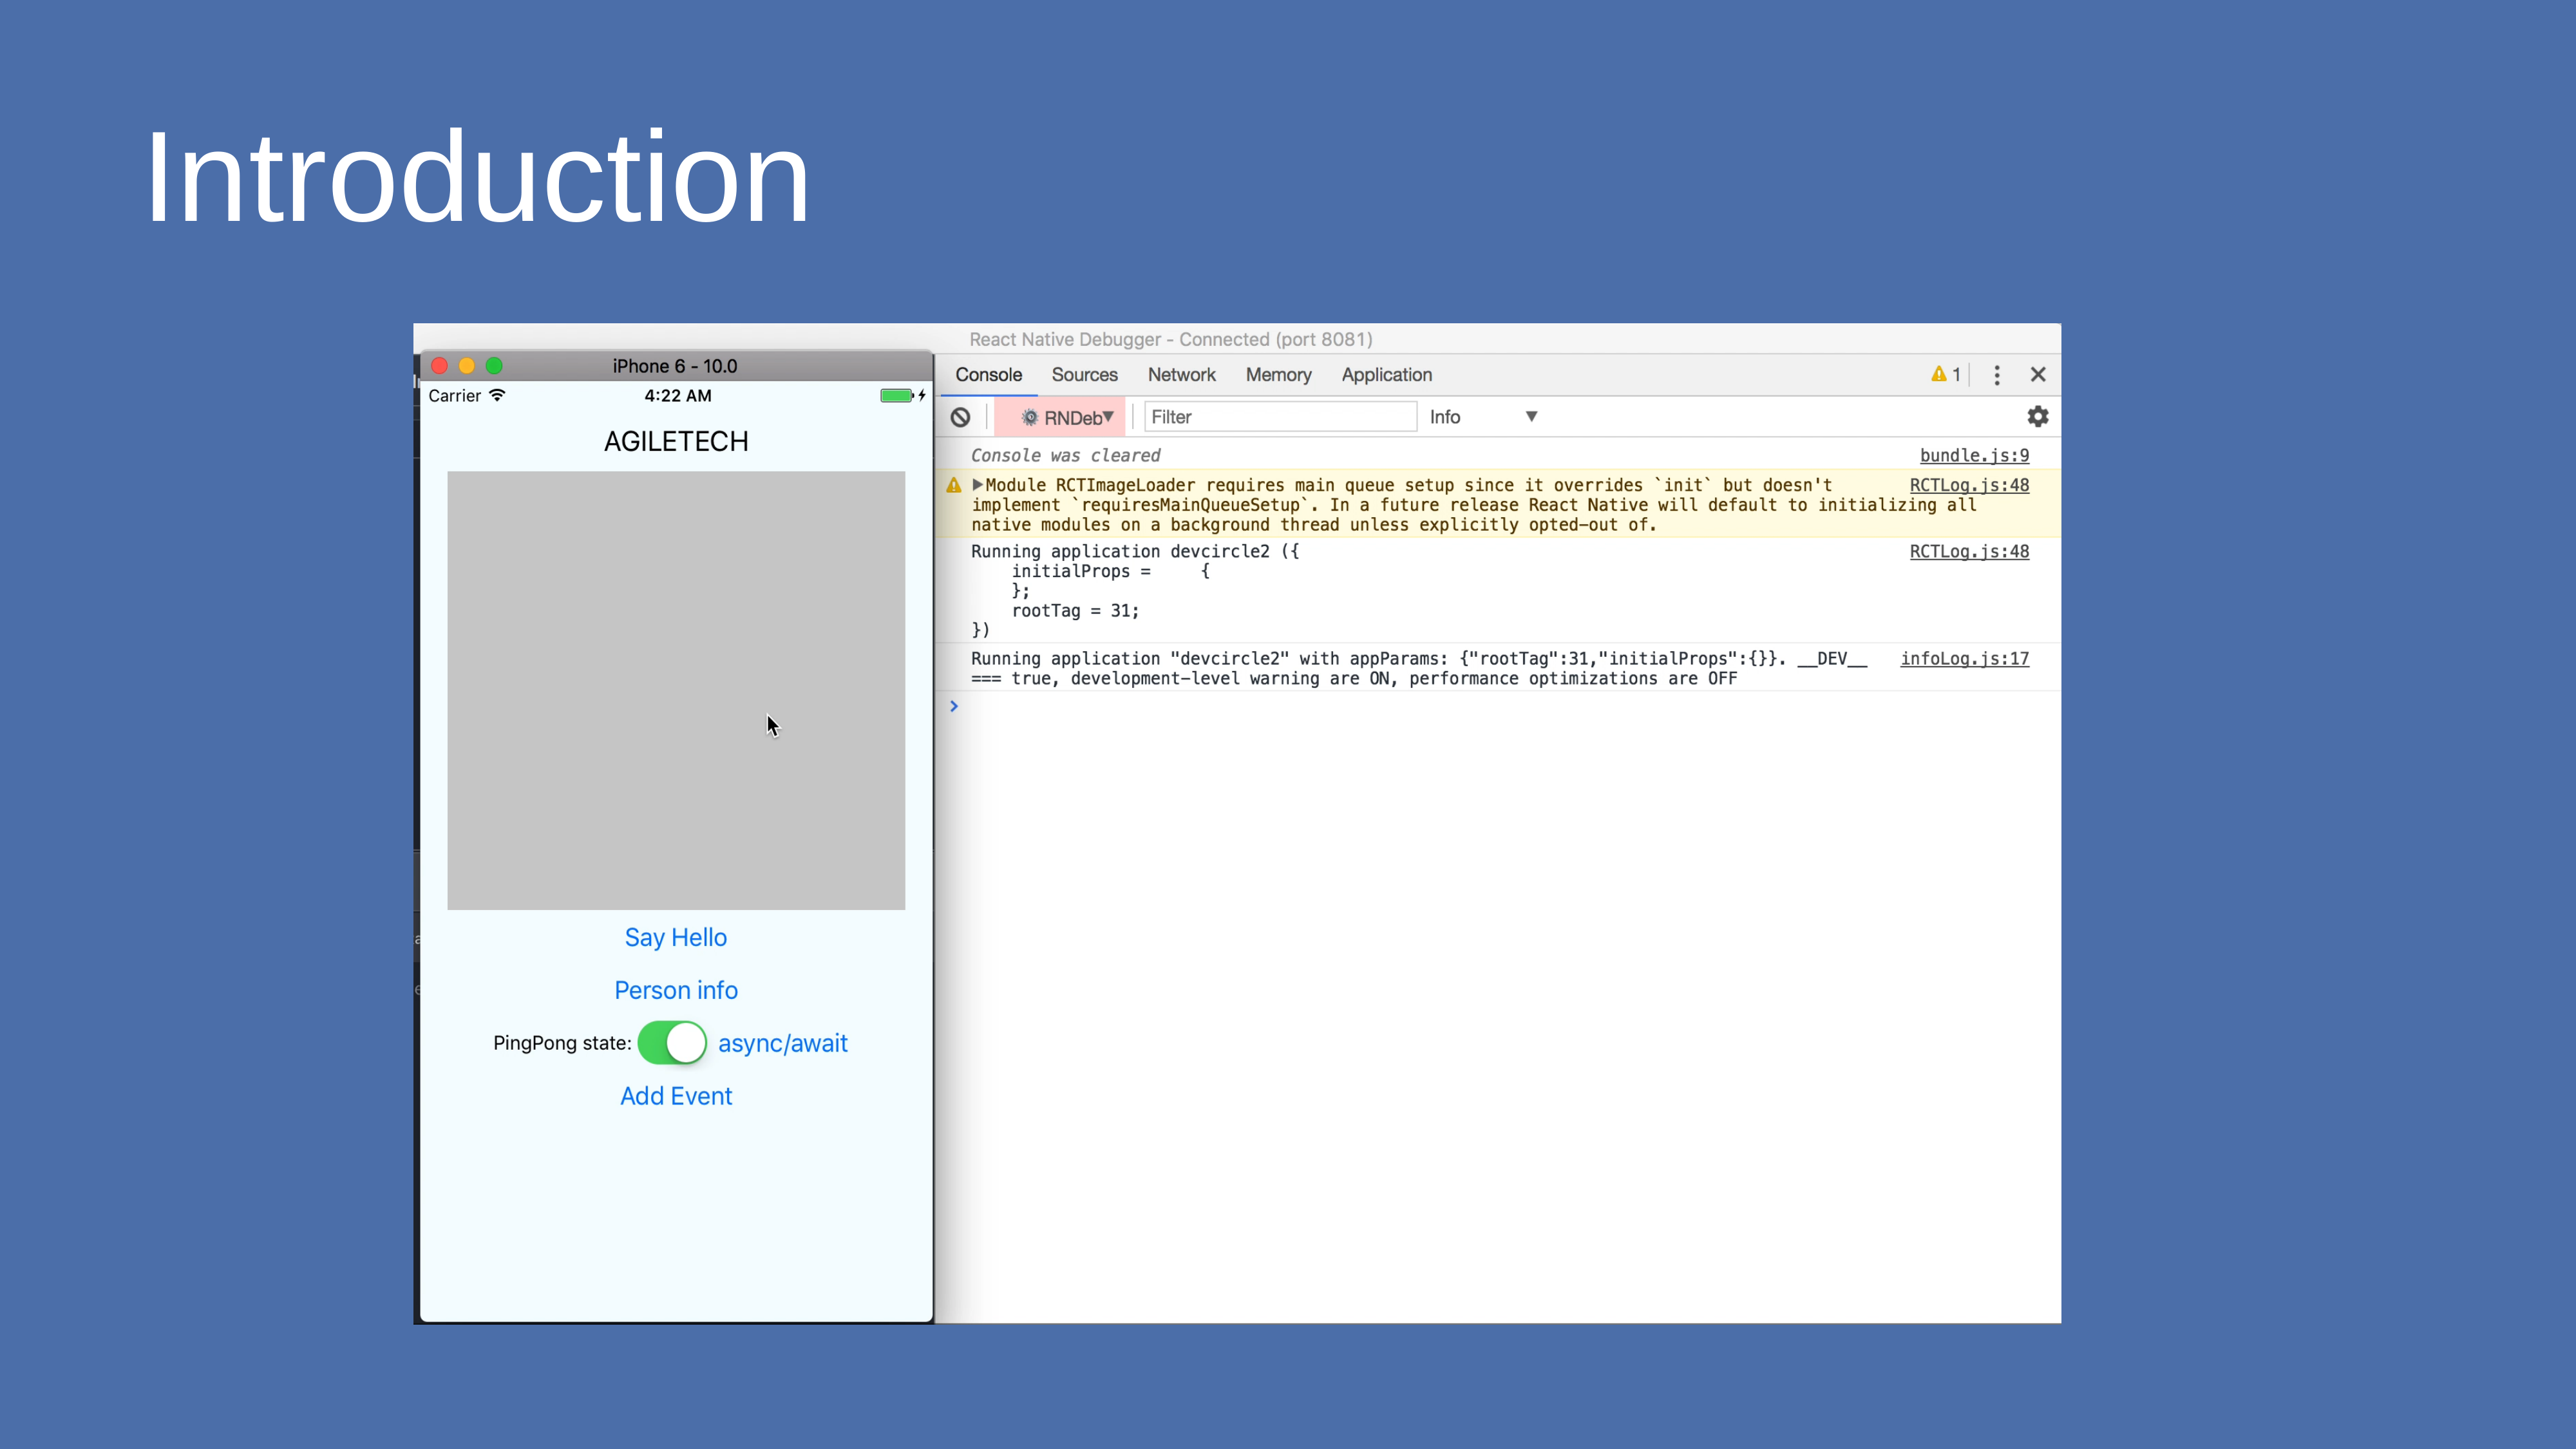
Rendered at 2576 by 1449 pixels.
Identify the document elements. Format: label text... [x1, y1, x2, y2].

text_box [413, 322, 2062, 1325]
text_box Introduction [136, 117, 820, 252]
